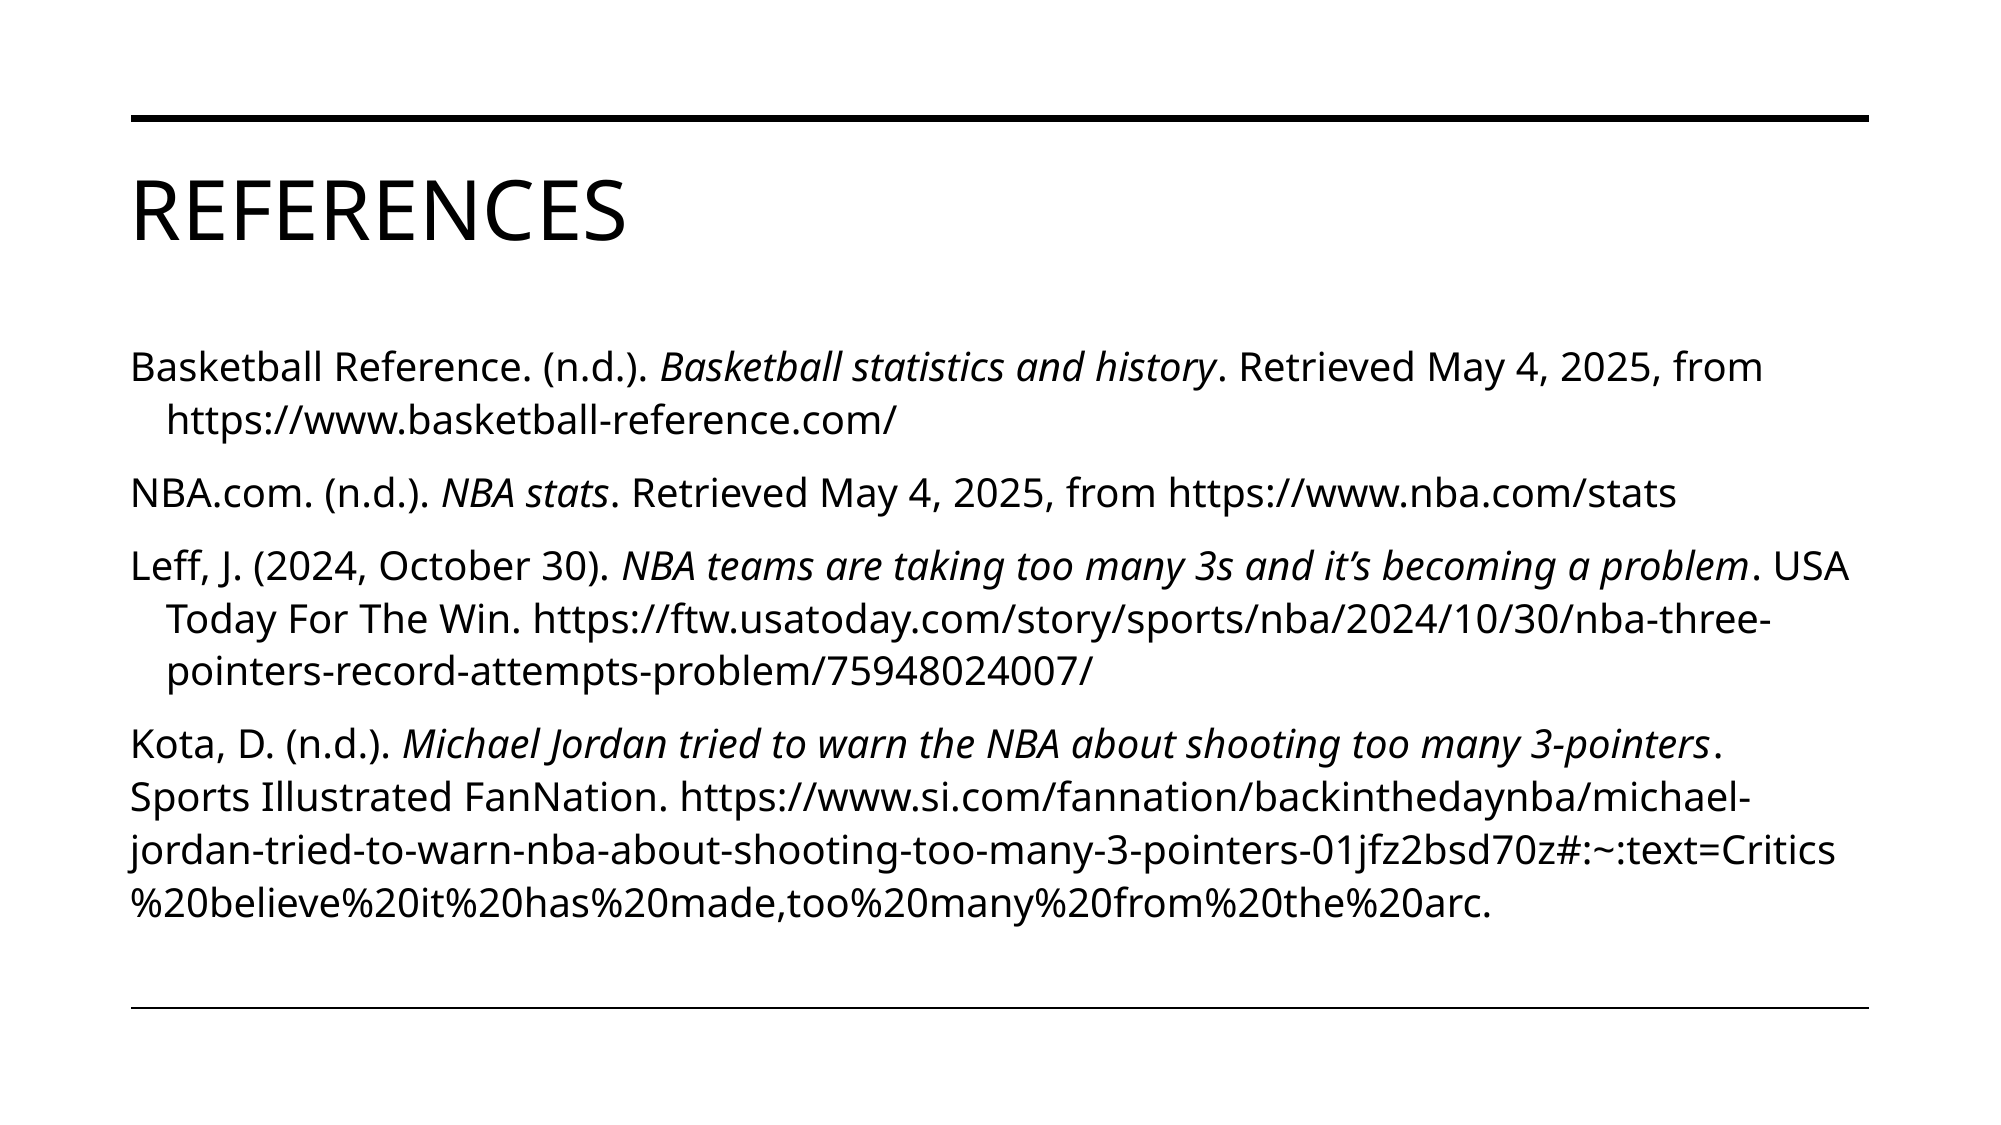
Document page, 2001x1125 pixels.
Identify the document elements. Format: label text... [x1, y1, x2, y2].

list Basketball Reference. (n.d.). Basketball statistics and history. Retrieved May 4, 2025, from https://www.basketball-reference.com/ NBA.com. (n.d.). NBA stats. Retrieved May 4, 2025, from https://www.nba.com/stats Leff, J. (2024, October 30). NBA teams are taking too many 3s and it’s becoming a problem. USA Today For The Win. https://ftw.usatoday.com/story/sports/nba/2024/10/30/nba-three-pointers-record-attempts-problem/75948024007/ Kota, D. (n.d.). Michael Jordan tried to warn the NBA about shooting too many 3-pointers. Sports Illustrated FanNation. https://www.si.com/fannation/backinthedaynba/michael-jordan-tried-to-warn-nba-about-shooting-too-many-3-pointers-01jfz2bsd70z#:~:text=Critics%20believe%20it%20has%20made,too%20many%20from%20the%20arc. [114, 329, 1869, 978]
title references [114, 149, 1869, 329]
